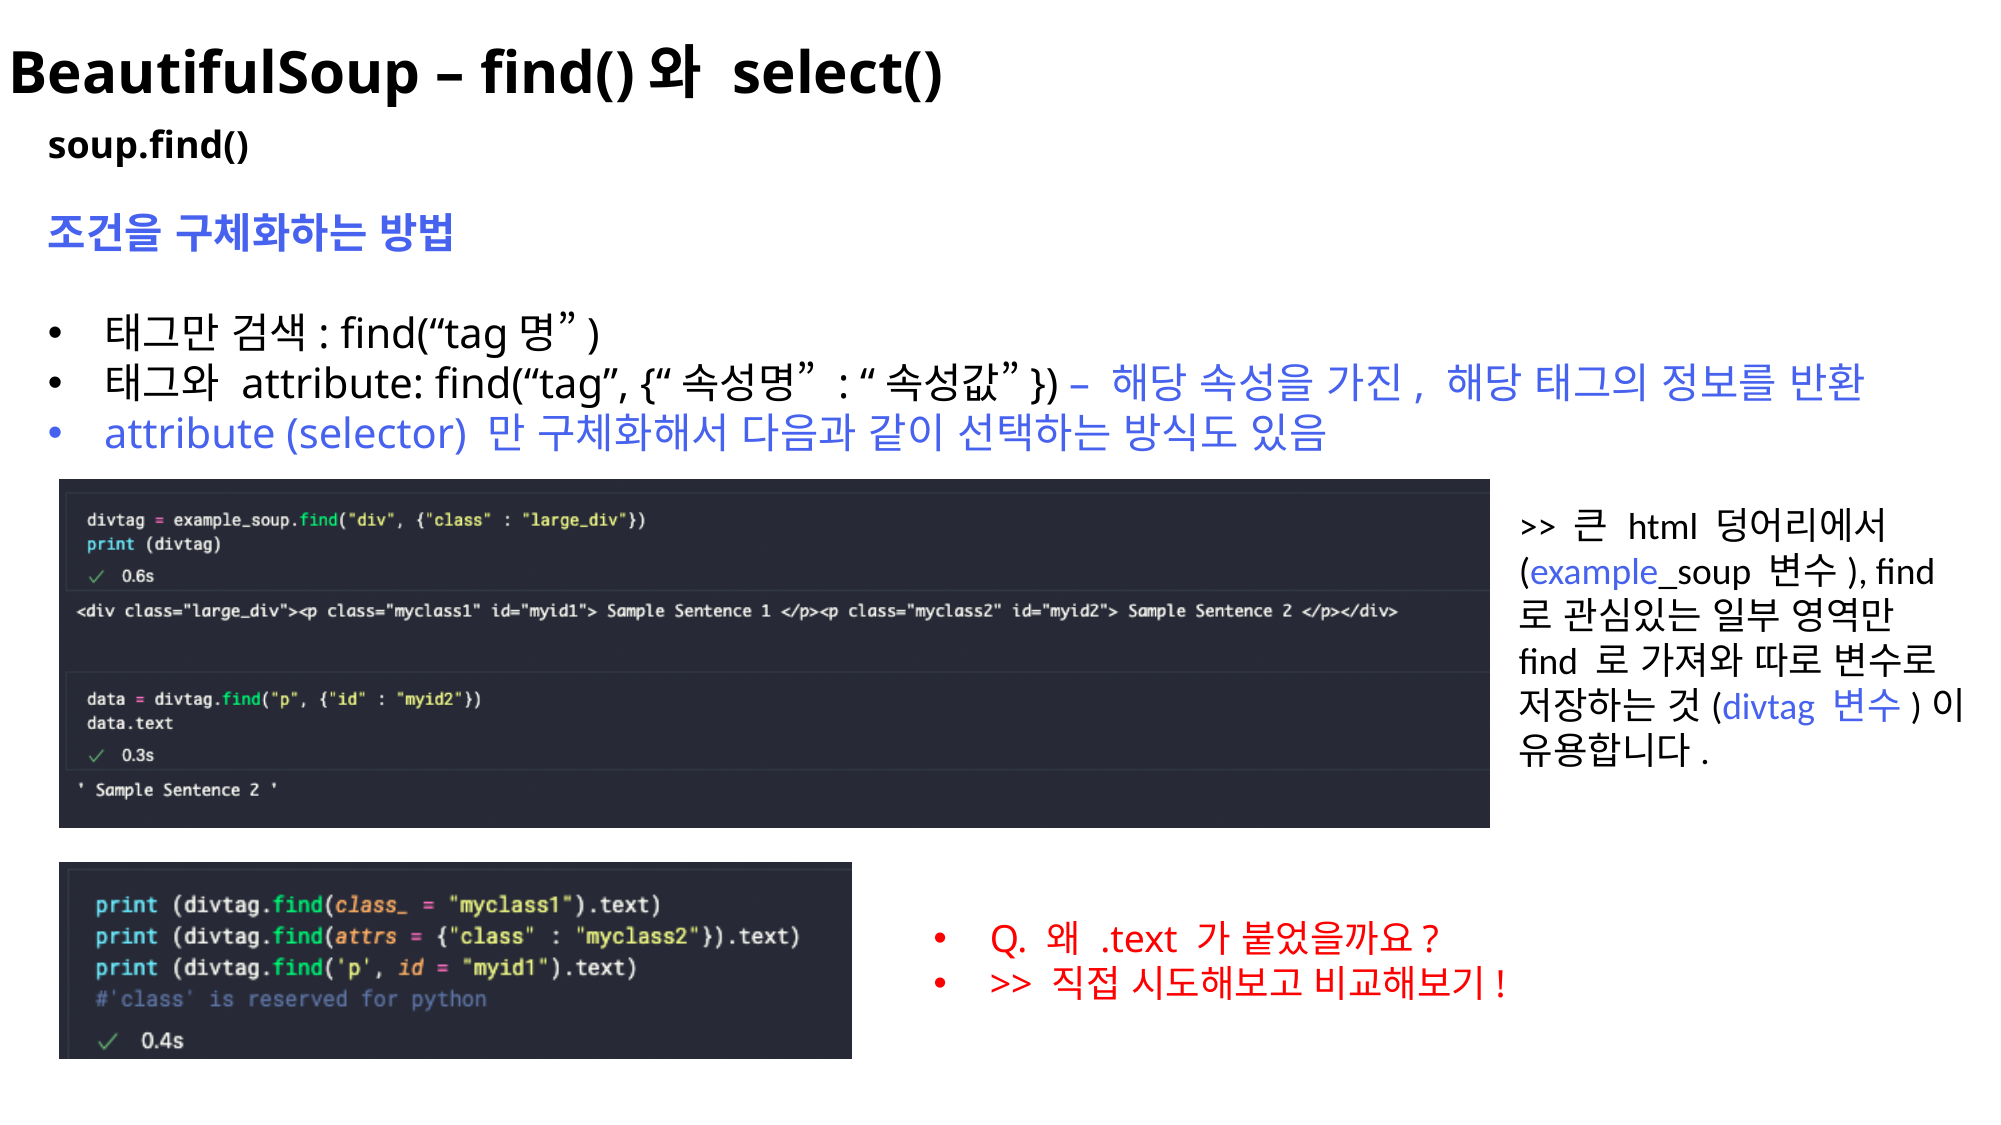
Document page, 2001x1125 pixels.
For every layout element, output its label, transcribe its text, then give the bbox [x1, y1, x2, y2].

text_box >> 큰 html 덩어리에서(example_soup 변수), find로 관심있는 일부 영역만 find 로 가져와 따로 변수로 저장하는 것(divtag 변수)이 유용합니다. [1504, 494, 1983, 780]
text_box Q. 왜 .text 가 붙었을까요? >> 직접 시도해보고 비교해보기! [918, 907, 1582, 1013]
picture [59, 862, 852, 1059]
picture [59, 479, 1490, 828]
text_box 조건을 구체화하는 방법 태그만 검색: find(“tag명”) 태그와 attribute: find(“tag”, {“속성명” : “속성값”}) – 해당 속성을 가진, 해당 태그의 정보를 반환 attribute (selector) 만 구체화해서 다음과 같이 선택하는 방식도 있음 [33, 199, 1941, 515]
text_box BeautifulSoup – find()와 select() [0, 27, 958, 113]
text_box soup.find() [33, 113, 803, 174]
